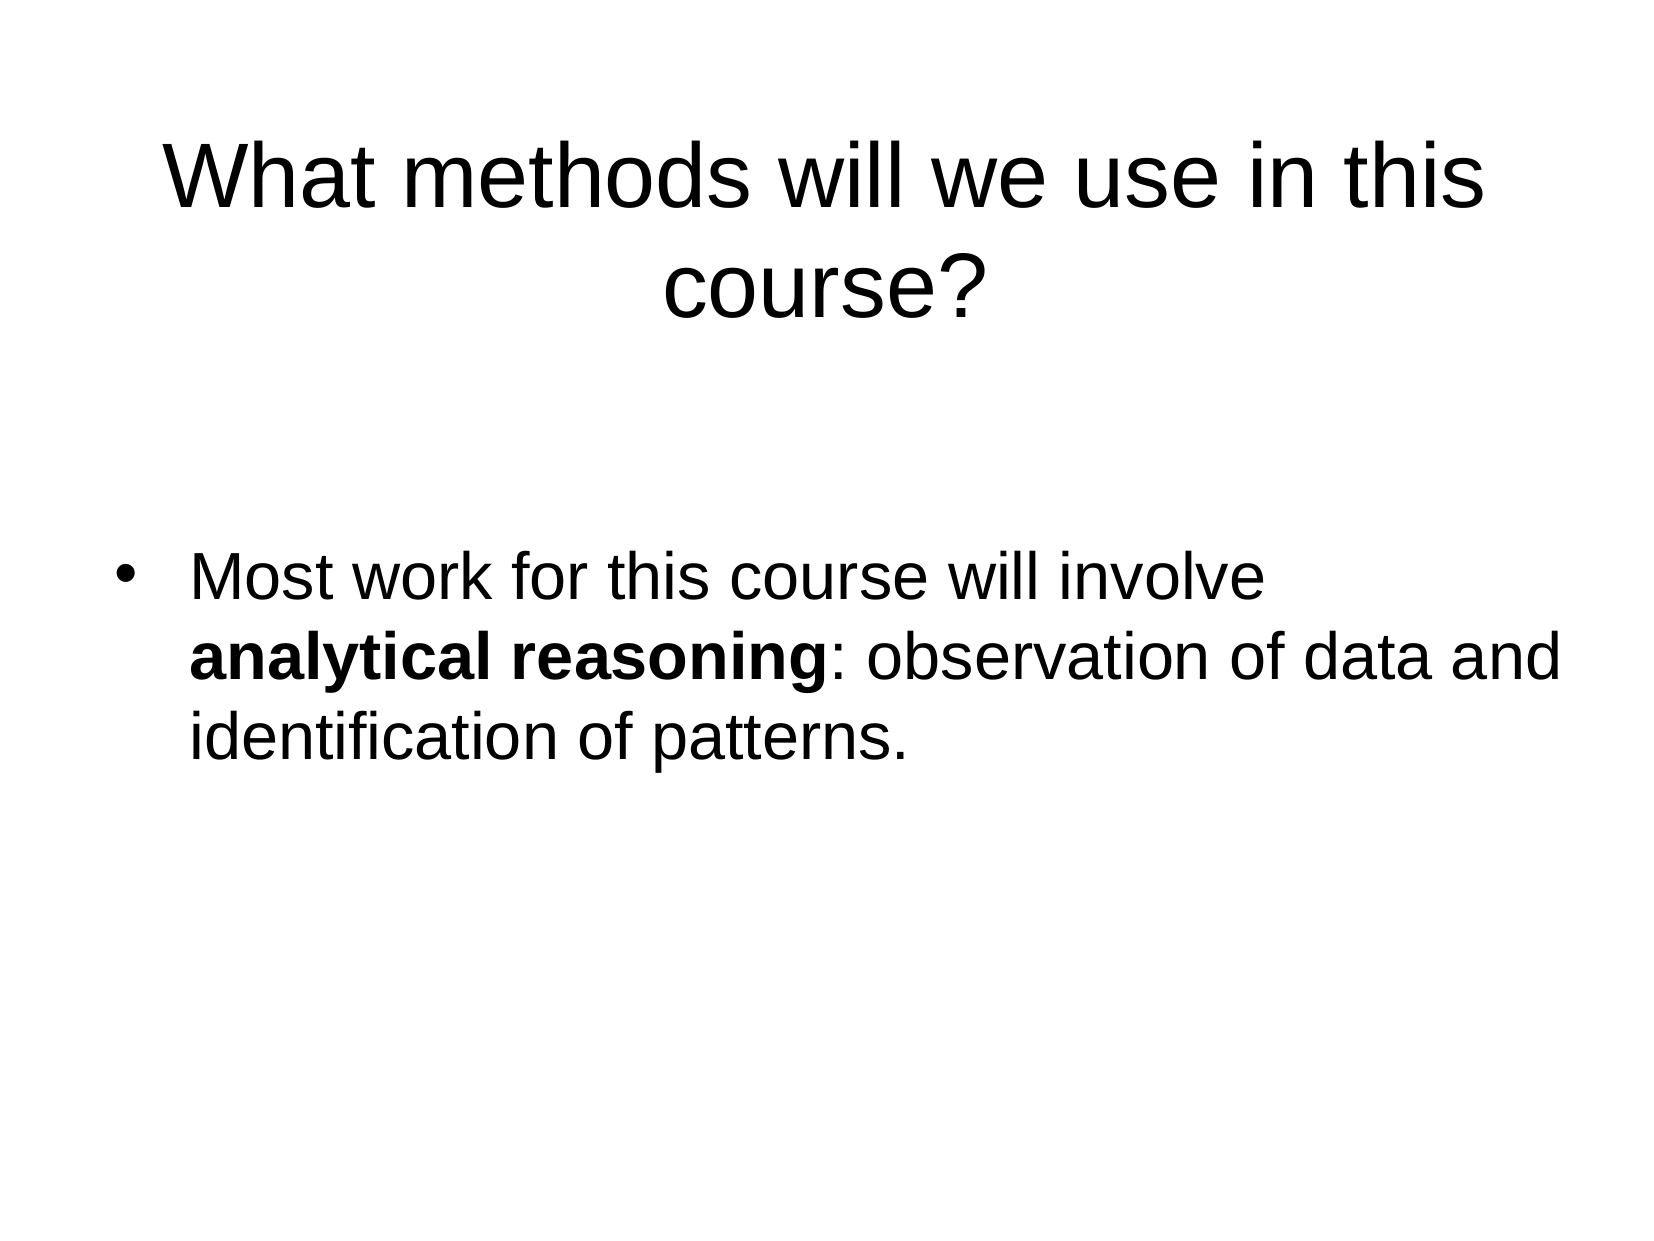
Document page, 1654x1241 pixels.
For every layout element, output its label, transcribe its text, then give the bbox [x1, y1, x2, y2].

text_box What methods will we use in this course? [81, 122, 1570, 330]
text_box Most work for this course will involve analytical reasoning: observation of data and identification of patterns. [114, 532, 1570, 1015]
